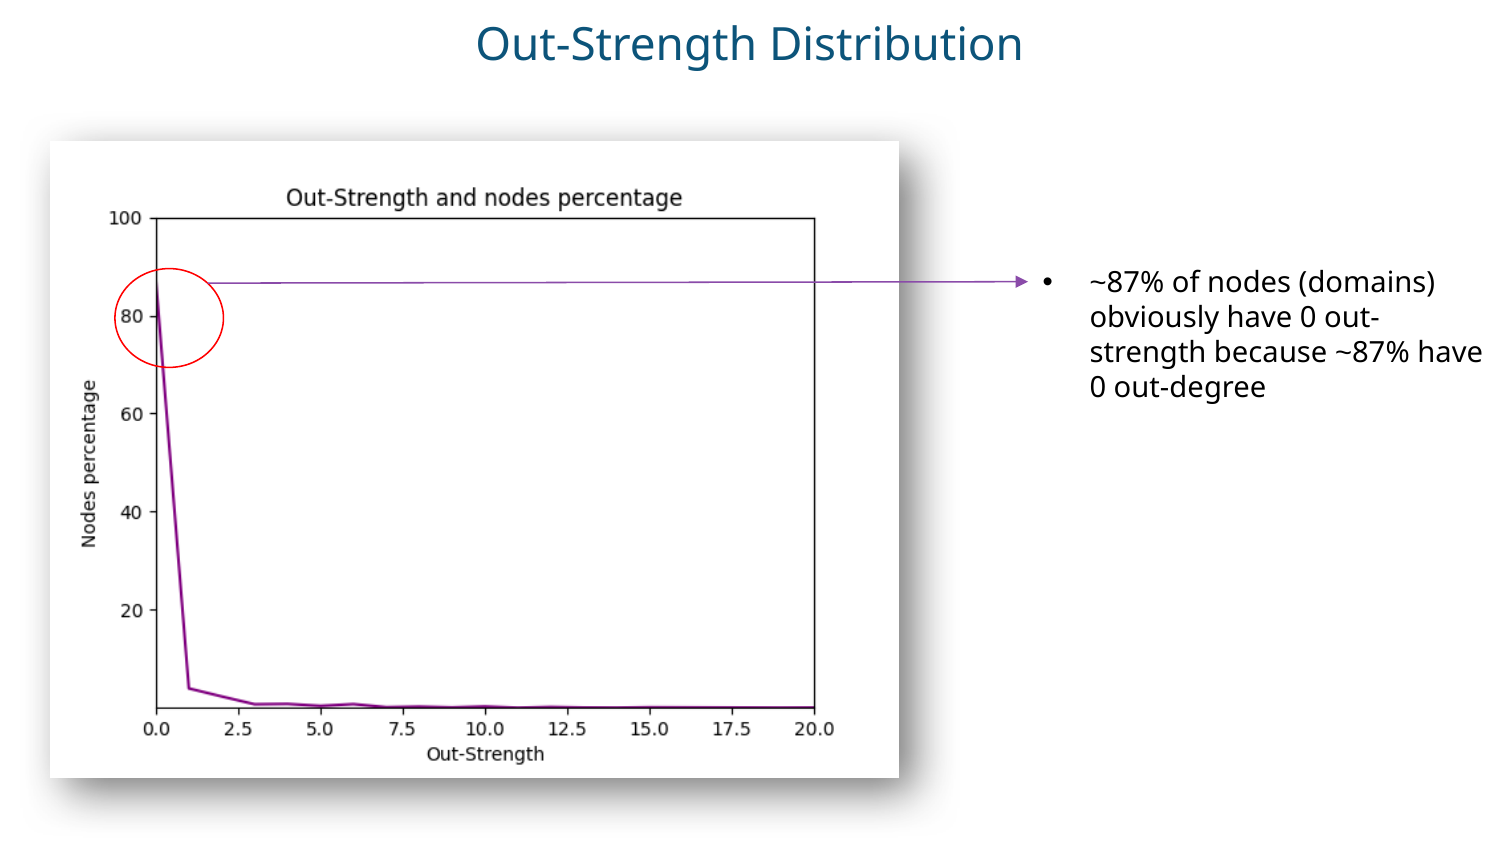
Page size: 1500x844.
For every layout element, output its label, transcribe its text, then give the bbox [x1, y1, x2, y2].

text_box ~87% of nodes (domains) obviously have 0 out-strength because ~87% have 0 out-degree [1027, 256, 1500, 411]
title Out-Strength Distribution [0, 0, 1500, 94]
picture [49, 141, 899, 779]
